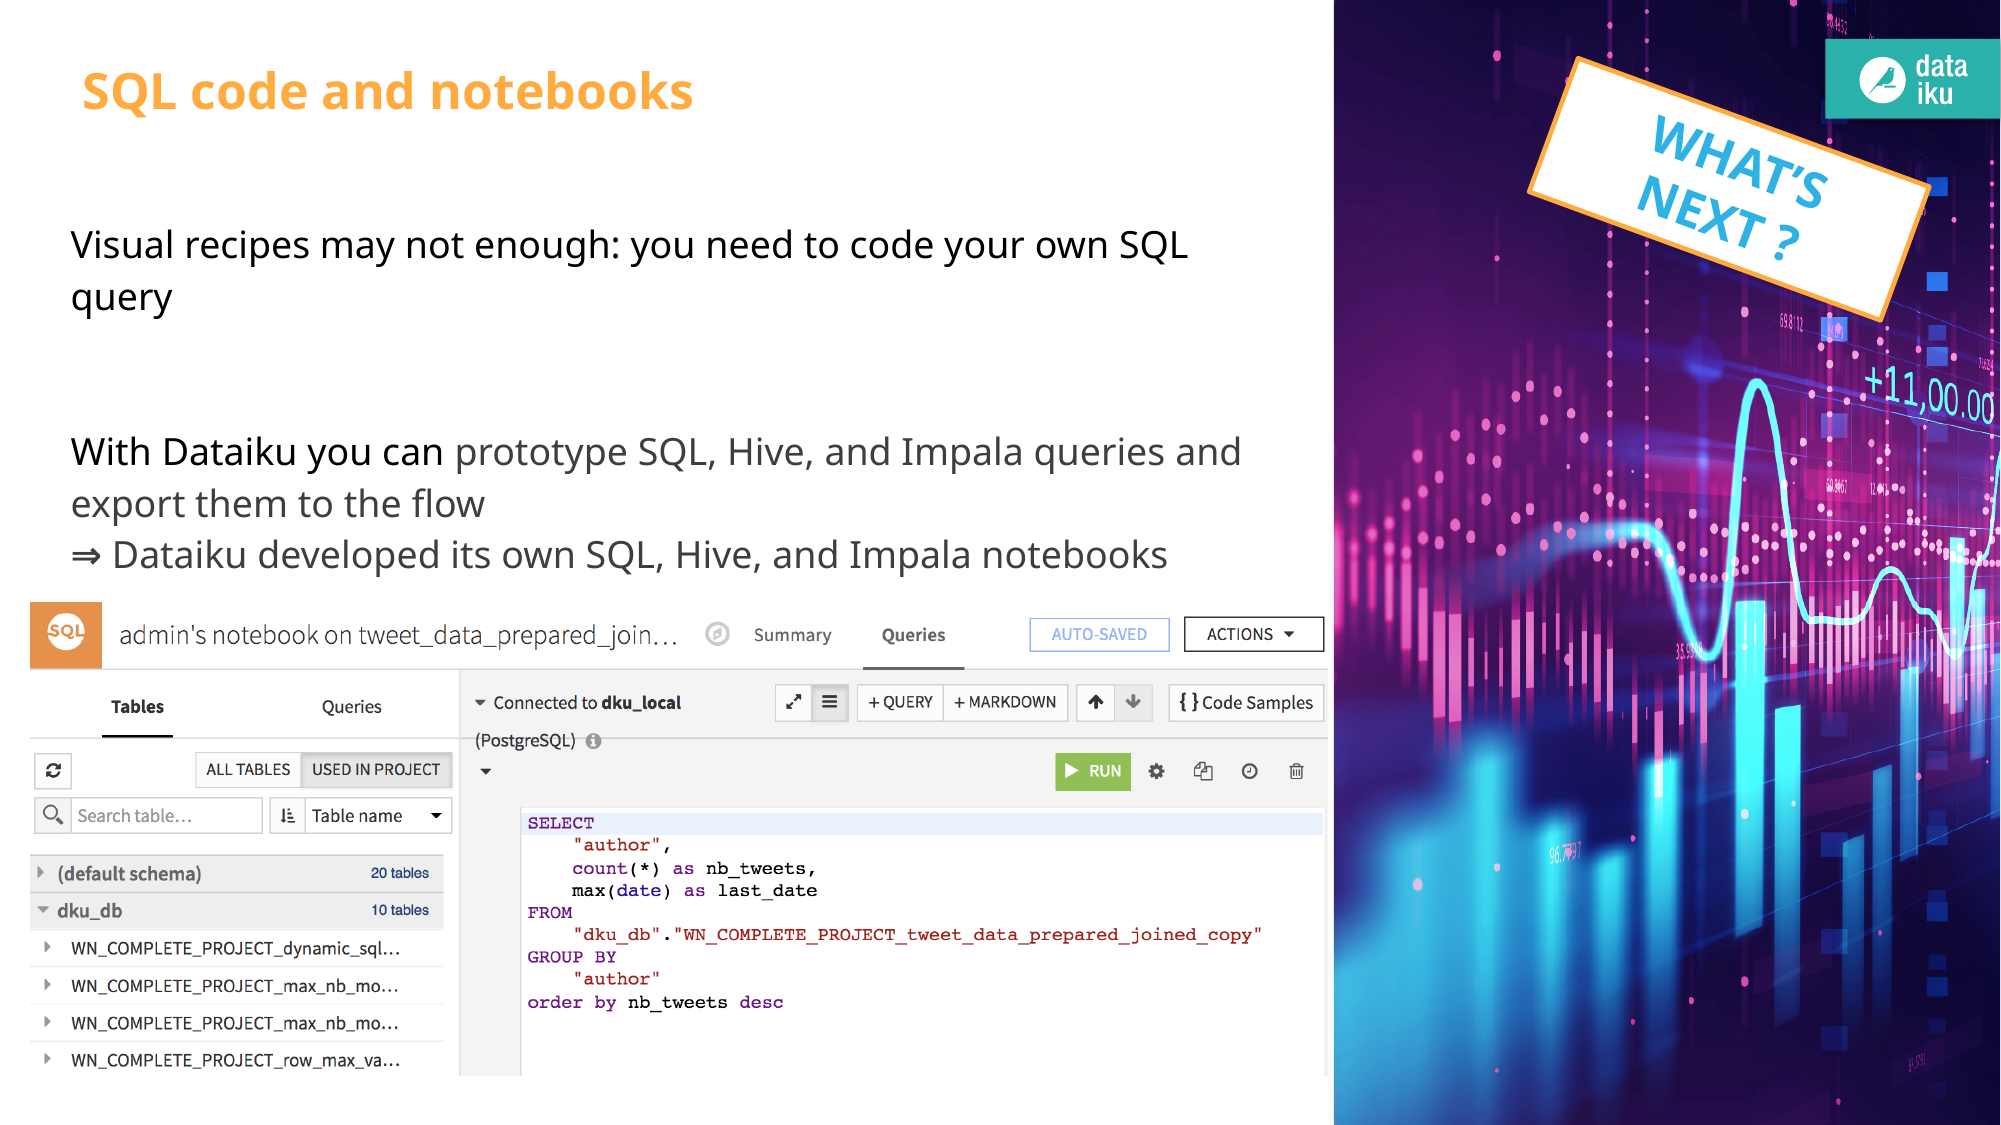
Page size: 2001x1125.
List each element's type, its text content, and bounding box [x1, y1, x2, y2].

picture [1333, 0, 2001, 1125]
picture [29, 601, 1329, 1076]
text_box WHAT’S NEXT ? [1529, 58, 1930, 321]
text_box Visual recipes may not enough: you need to code your own SQL query With Dataiku you can prototype SQL, Hive, and Impala queries and export them to the flow ⇒ Dataiku developed its own SQL, Hive, and Impala notebooks [55, 199, 1275, 600]
list SQL code and notebooks [62, 30, 1227, 188]
